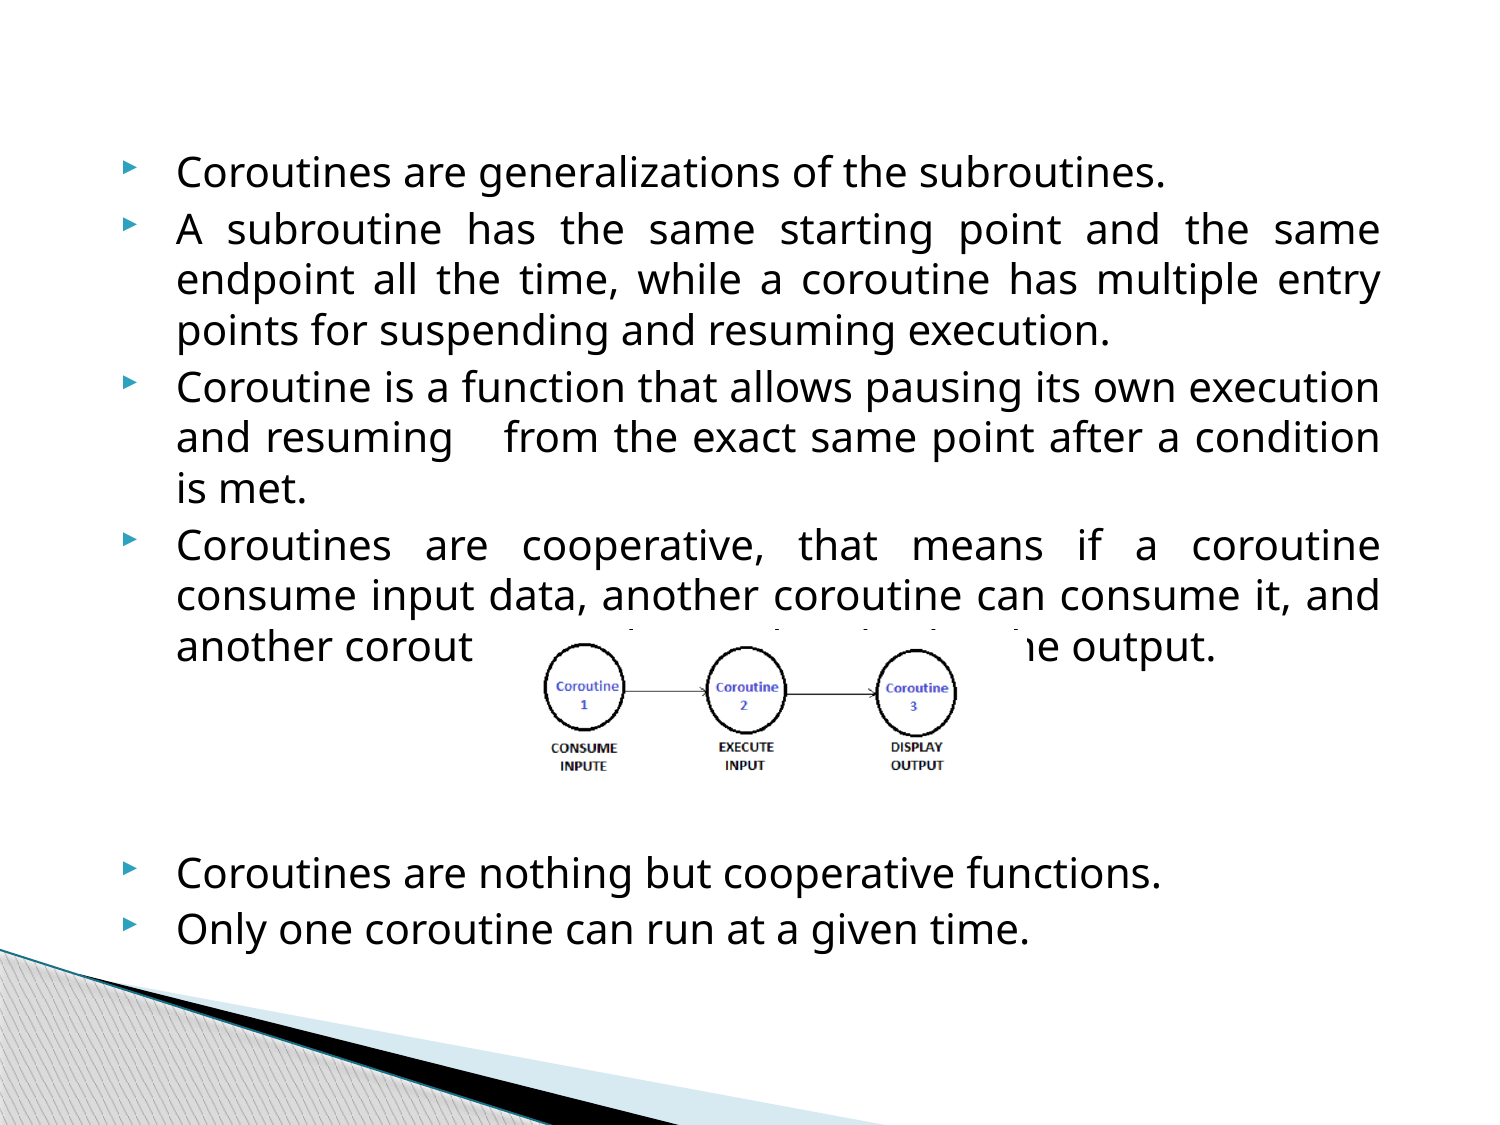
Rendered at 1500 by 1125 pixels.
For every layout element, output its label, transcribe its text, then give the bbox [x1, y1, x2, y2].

list Coroutines are generalizations of the subroutines. A subroutine has the same starting point and the same endpoint all the time, while a coroutine has multiple entry points for suspending and resuming execution. Coroutine is a function that allows pausing its own execution and resuming from the exact same point after a condition is met. Coroutines are cooperative, that means if a coroutine consume input data, another coroutine can consume it, and another coroutine can be used to display the output. Coroutines are nothing but cooperative functions. Only one coroutine can run at a given time. [103, 137, 1397, 967]
picture [472, 630, 1027, 802]
